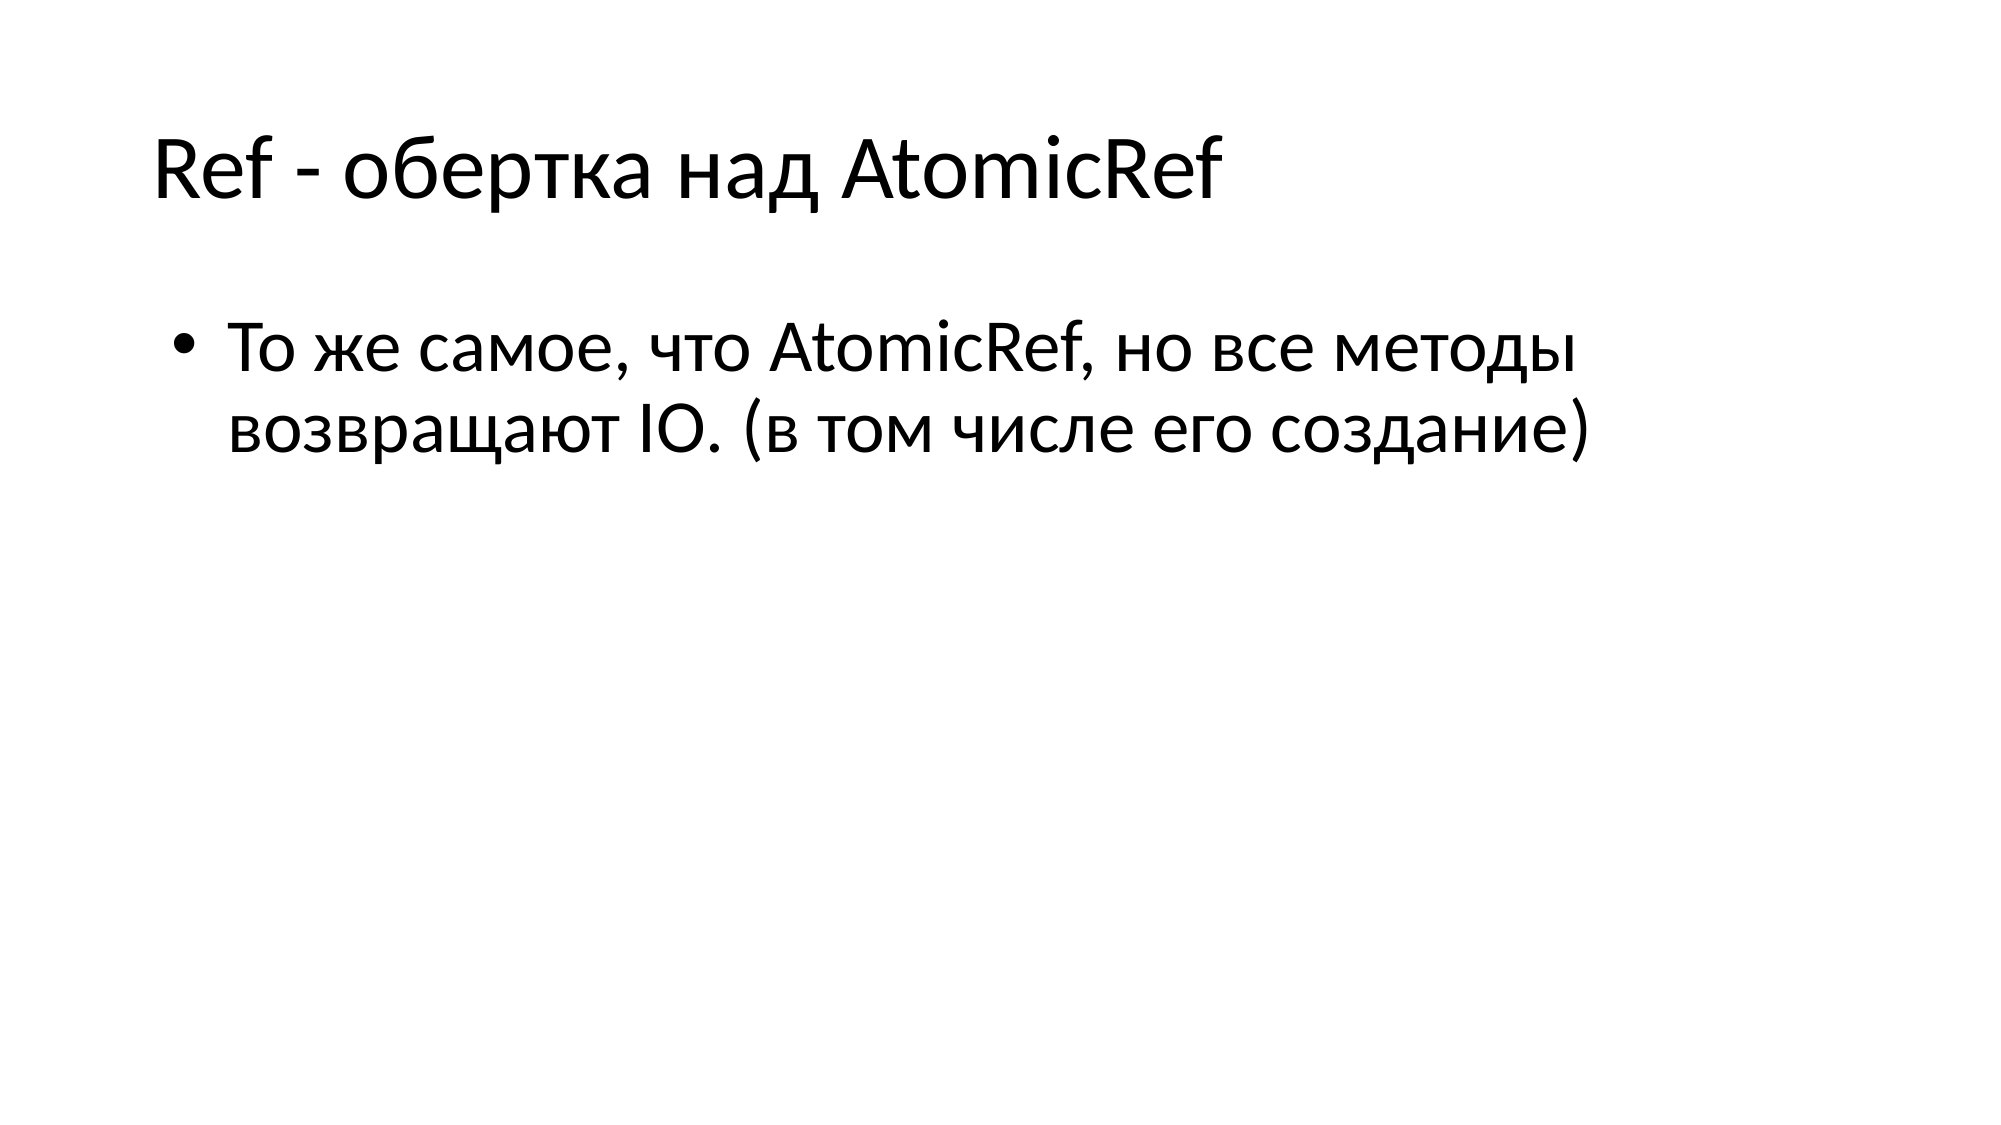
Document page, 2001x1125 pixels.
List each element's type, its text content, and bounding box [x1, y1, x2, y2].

list То же самое, что AtomicRef, но все методы возвращают IO. (в том числе его создание) [137, 299, 1863, 1014]
title Ref - обертка над AtomicRef [137, 59, 1863, 278]
